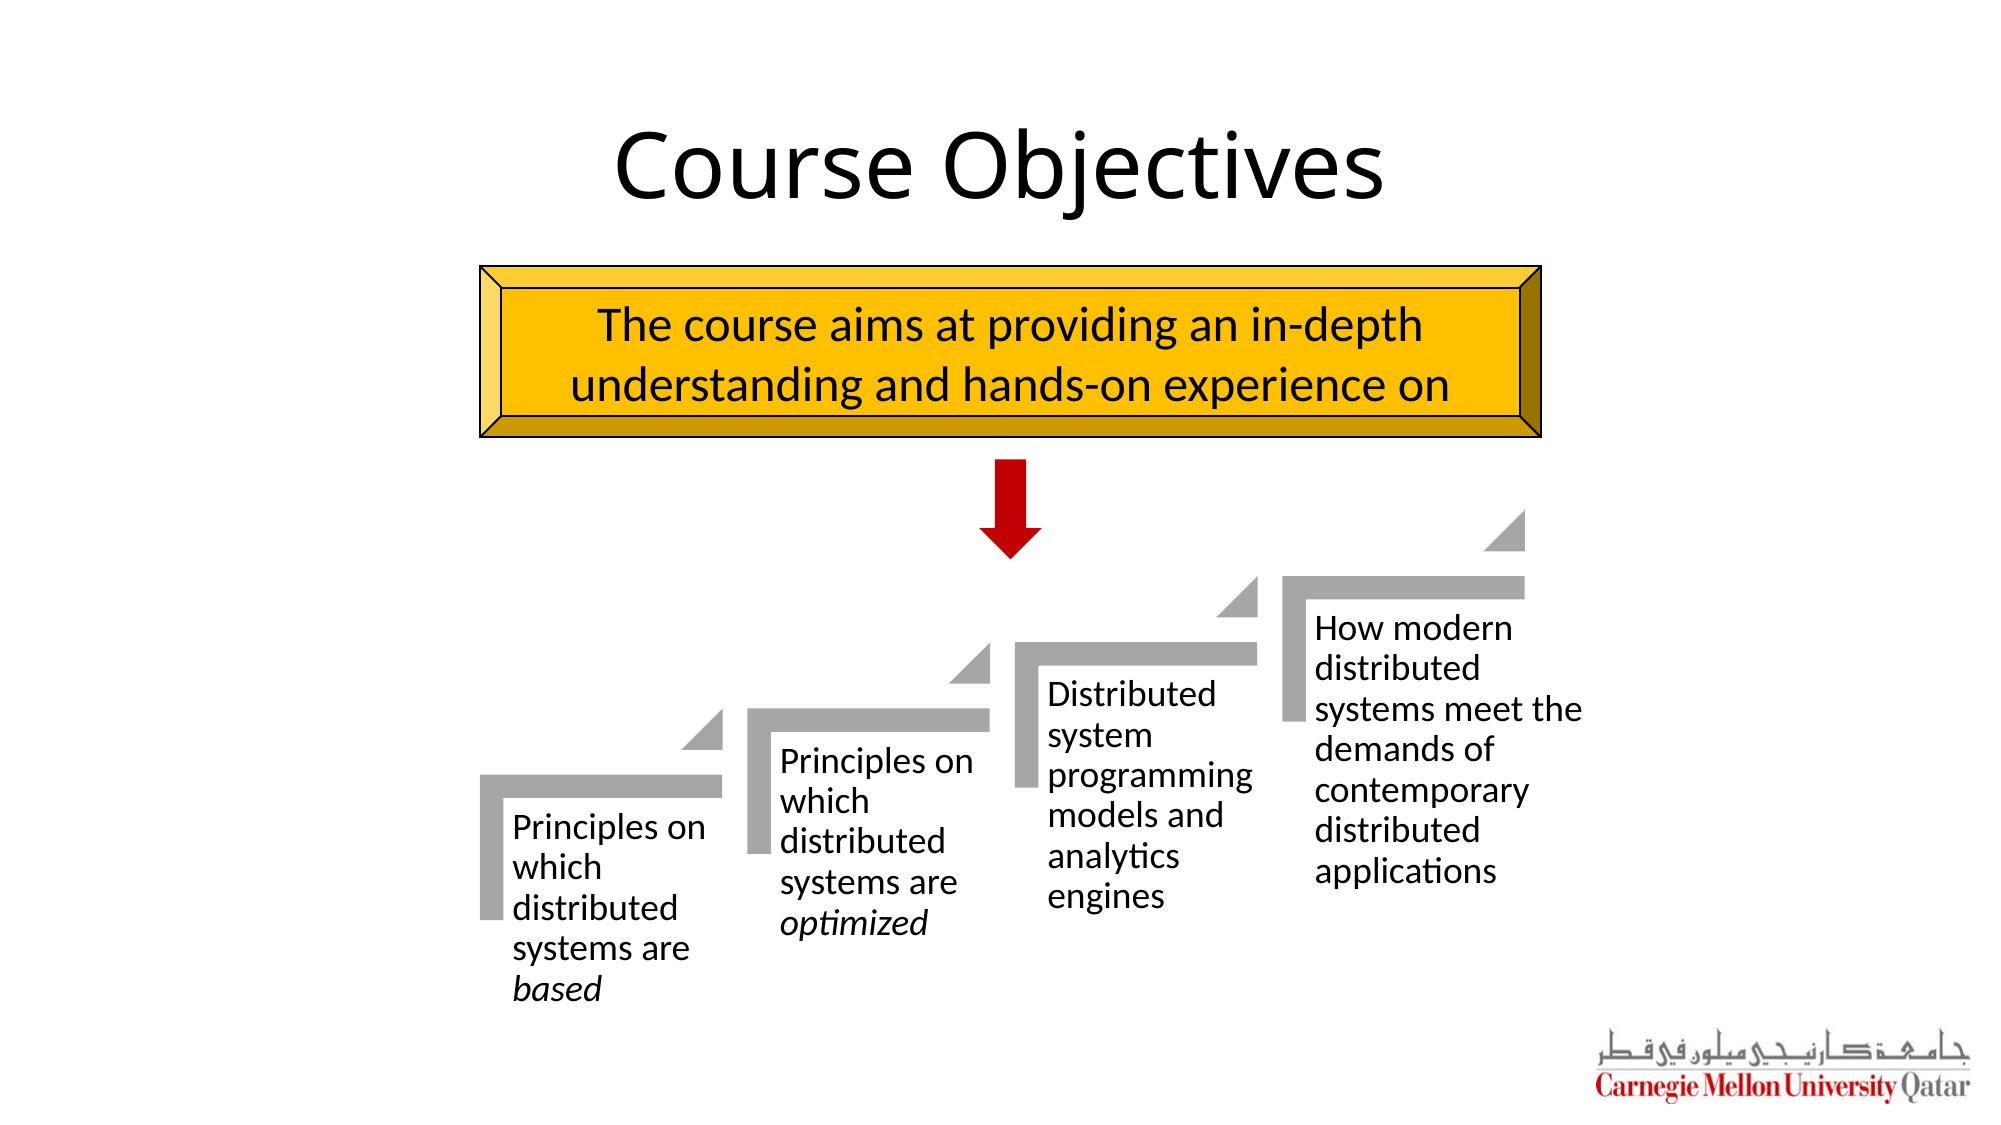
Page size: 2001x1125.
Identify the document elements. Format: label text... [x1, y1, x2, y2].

text_box [479, 773, 723, 921]
text_box How modern distributed systems meet the demands of contemporary distributed applications [1306, 599, 1600, 792]
text_box [1481, 507, 1527, 553]
text_box [946, 639, 992, 685]
picture [1596, 1027, 1971, 1104]
text_box [746, 707, 991, 855]
text_box Distributed system programming models and analytics engines [1039, 666, 1266, 858]
text_box [1213, 573, 1259, 619]
text_box Principles on which distributed systems are optimized [771, 732, 991, 924]
title Course Objectives [137, 59, 1863, 278]
text_box [976, 458, 1045, 561]
text_box [678, 706, 724, 751]
list [137, 299, 1863, 1014]
text_box Principles on which distributed systems are based [504, 798, 723, 991]
text_box [1281, 575, 1526, 723]
text_box The course aims at providing an in-depth understanding and hands-on experience on [479, 265, 1542, 439]
text_box [1014, 641, 1258, 789]
